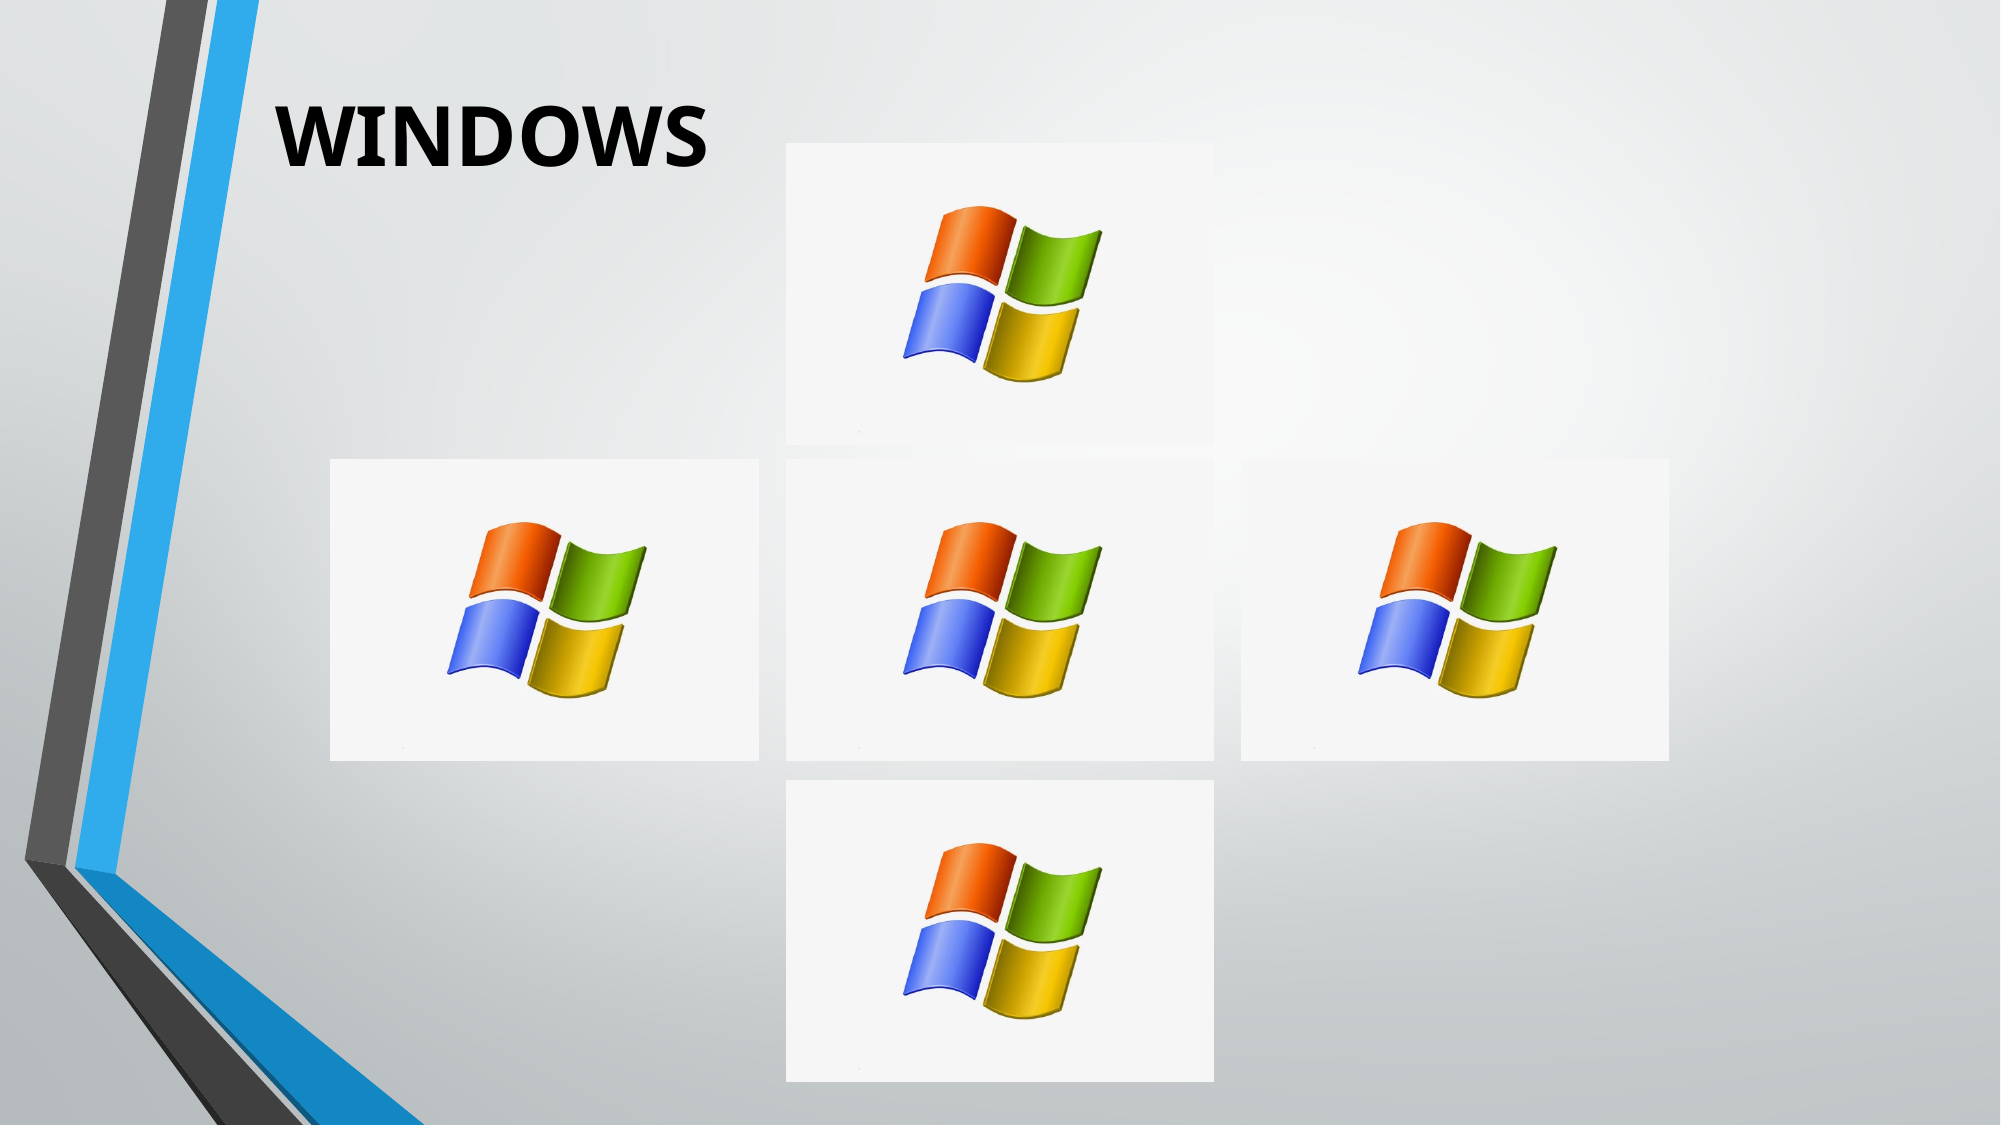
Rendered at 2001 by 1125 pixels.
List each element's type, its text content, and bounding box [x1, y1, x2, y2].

title WINDOWS [0, 0, 1315, 278]
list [786, 143, 1214, 445]
picture [786, 459, 1214, 761]
picture [1241, 459, 1670, 761]
picture [786, 780, 1214, 1082]
picture [330, 459, 759, 761]
